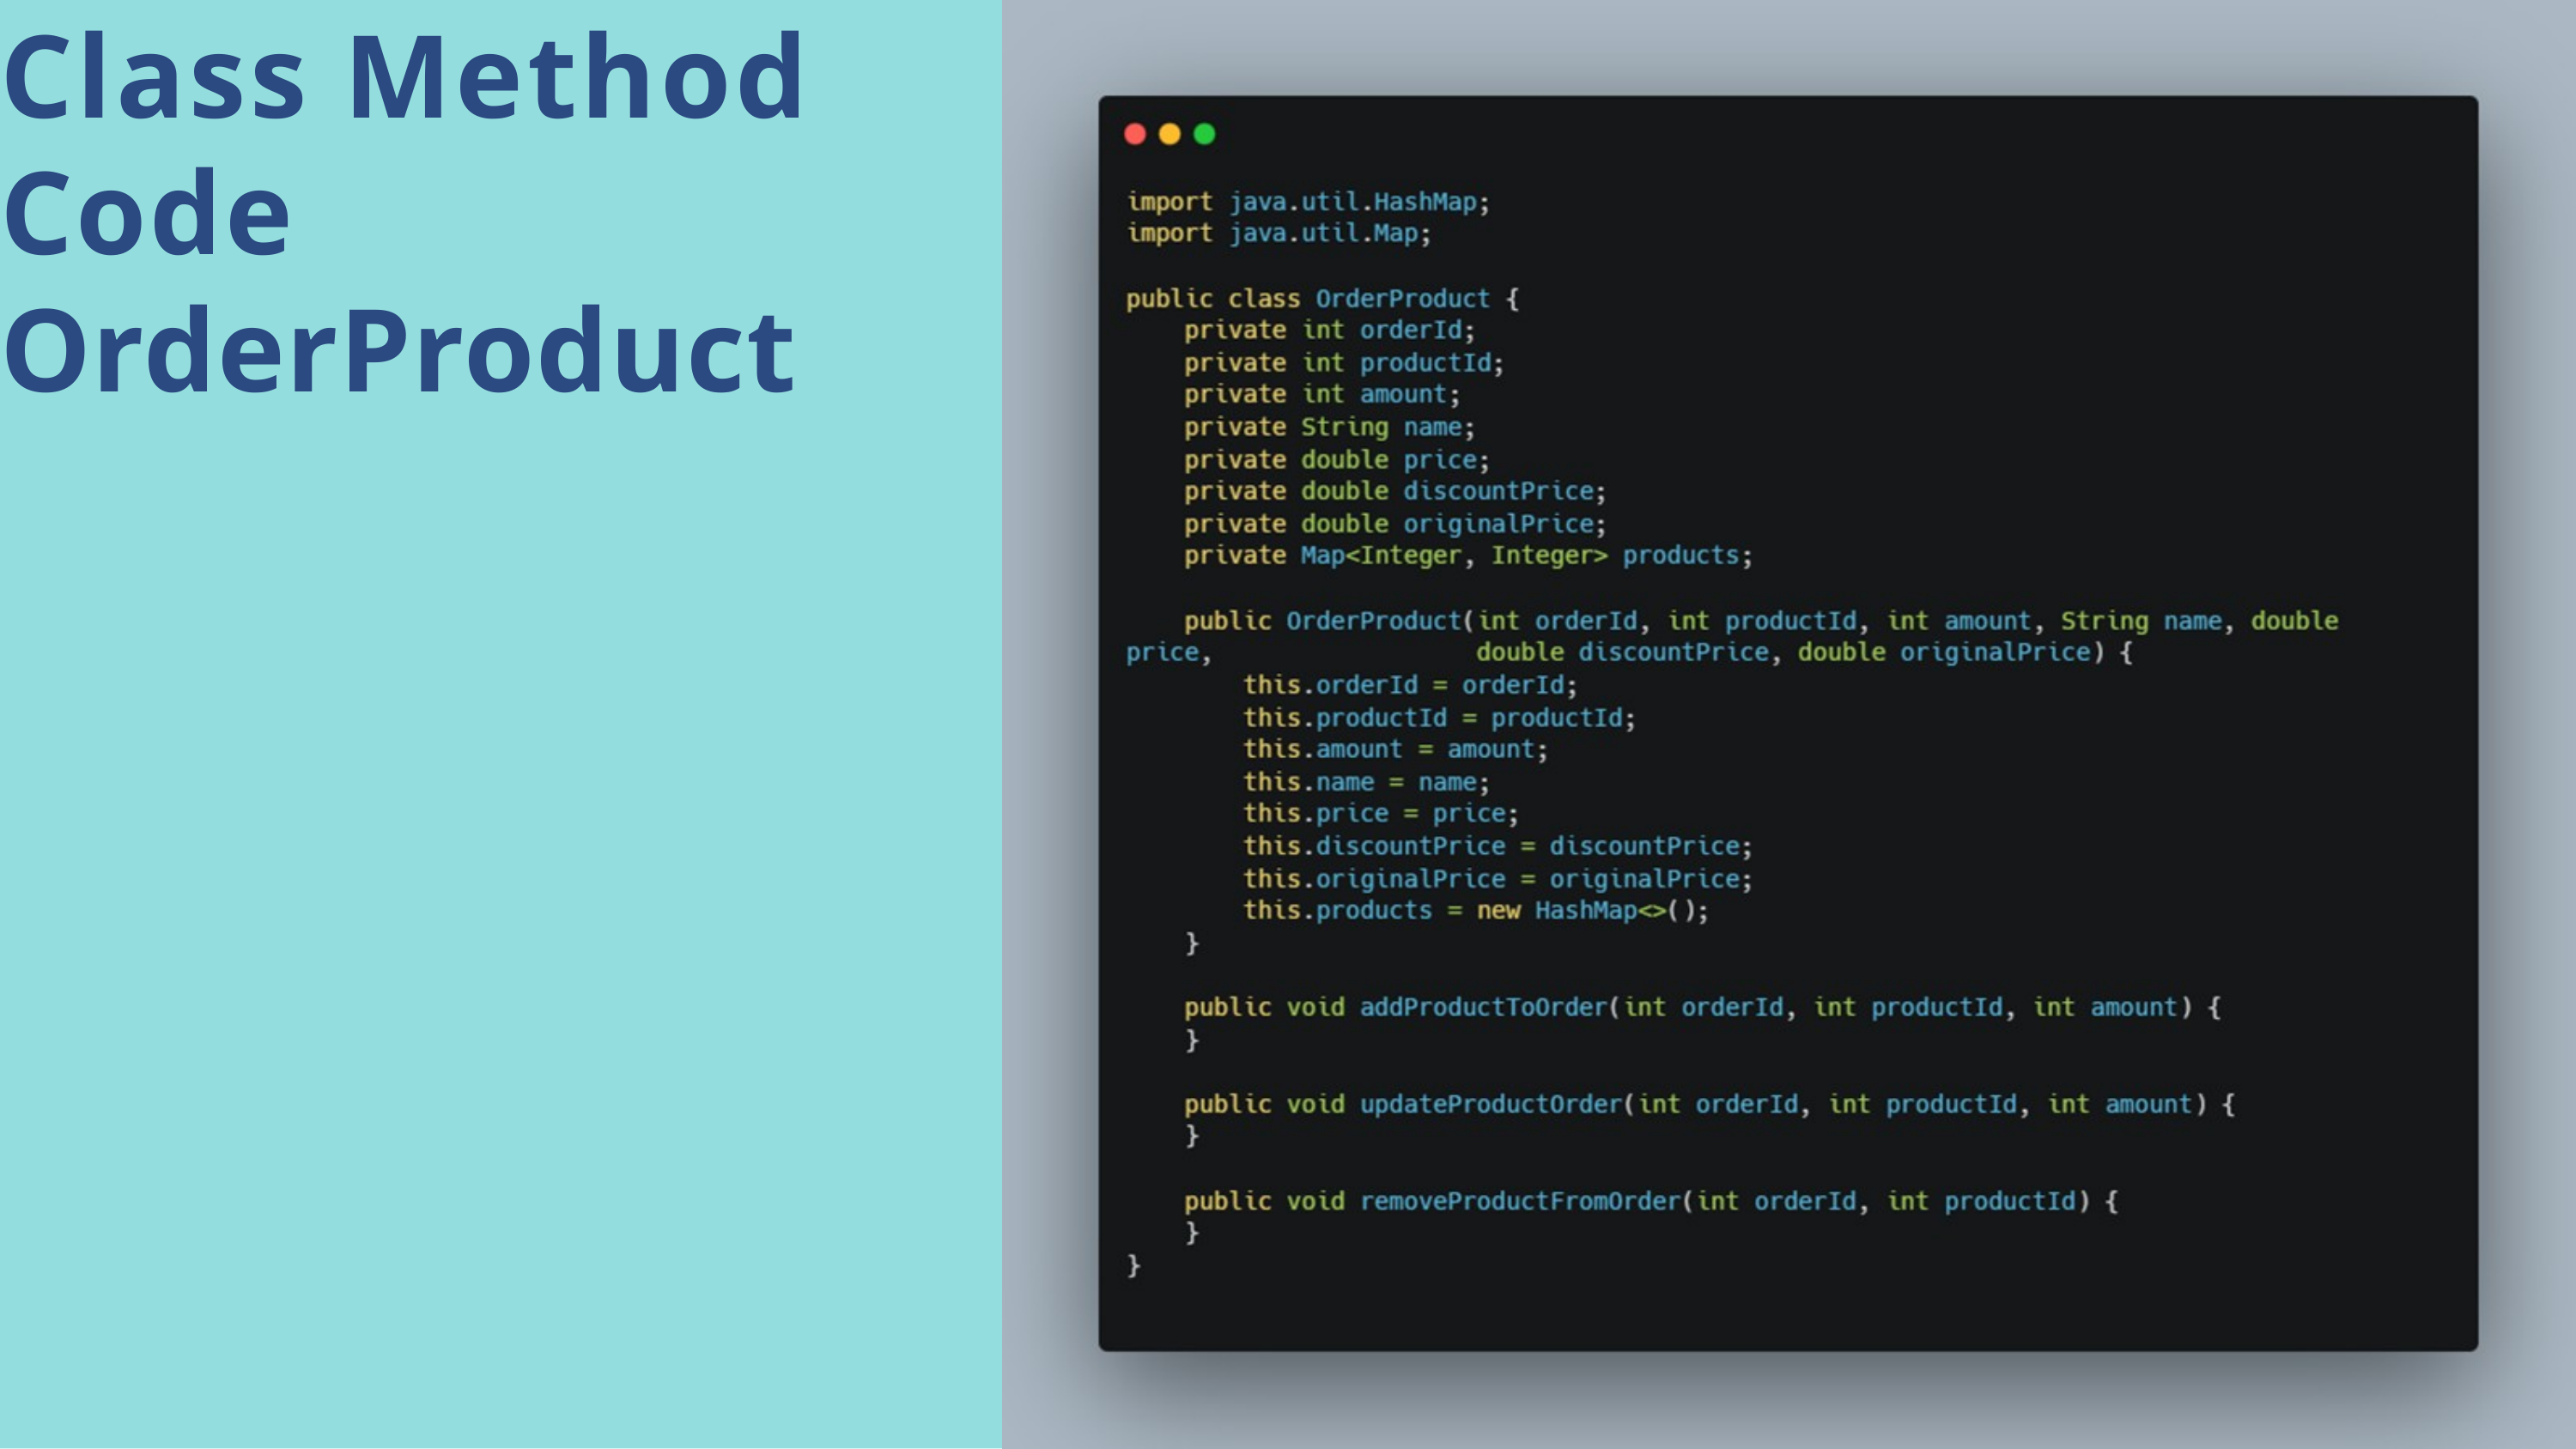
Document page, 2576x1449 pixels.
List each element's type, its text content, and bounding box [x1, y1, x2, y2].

title Class Method Code OrderProduct [0, 0, 1000, 415]
picture [1002, 0, 2576, 1449]
